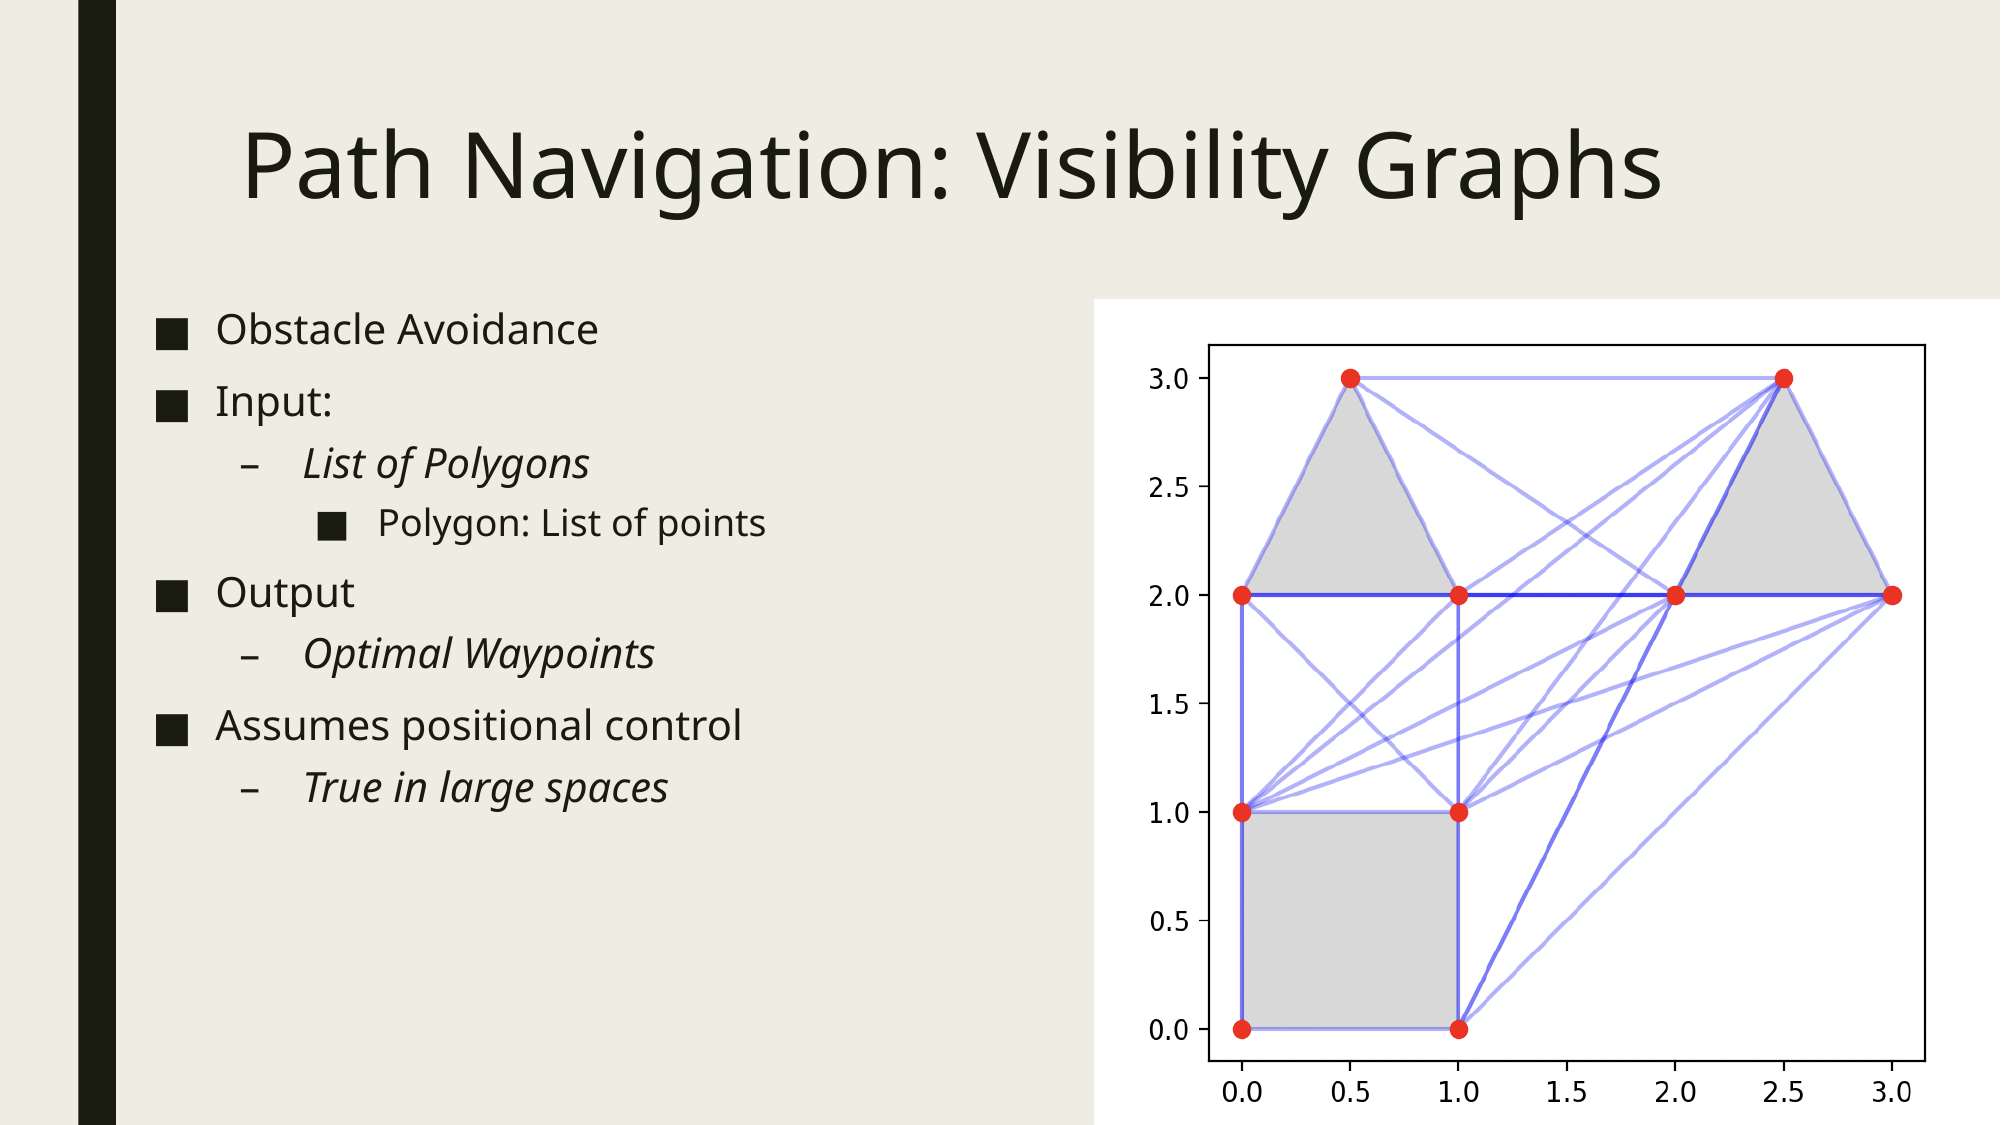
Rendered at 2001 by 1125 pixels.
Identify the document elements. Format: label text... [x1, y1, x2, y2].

picture [1094, 299, 2000, 1125]
list Obstacle Avoidance Input: List of Polygons Polygon: List of points Output Optimal Waypoints Assumes positional control True in large spaces [137, 299, 906, 1014]
title Path Navigation: Visibility Graphs [225, 112, 1800, 357]
